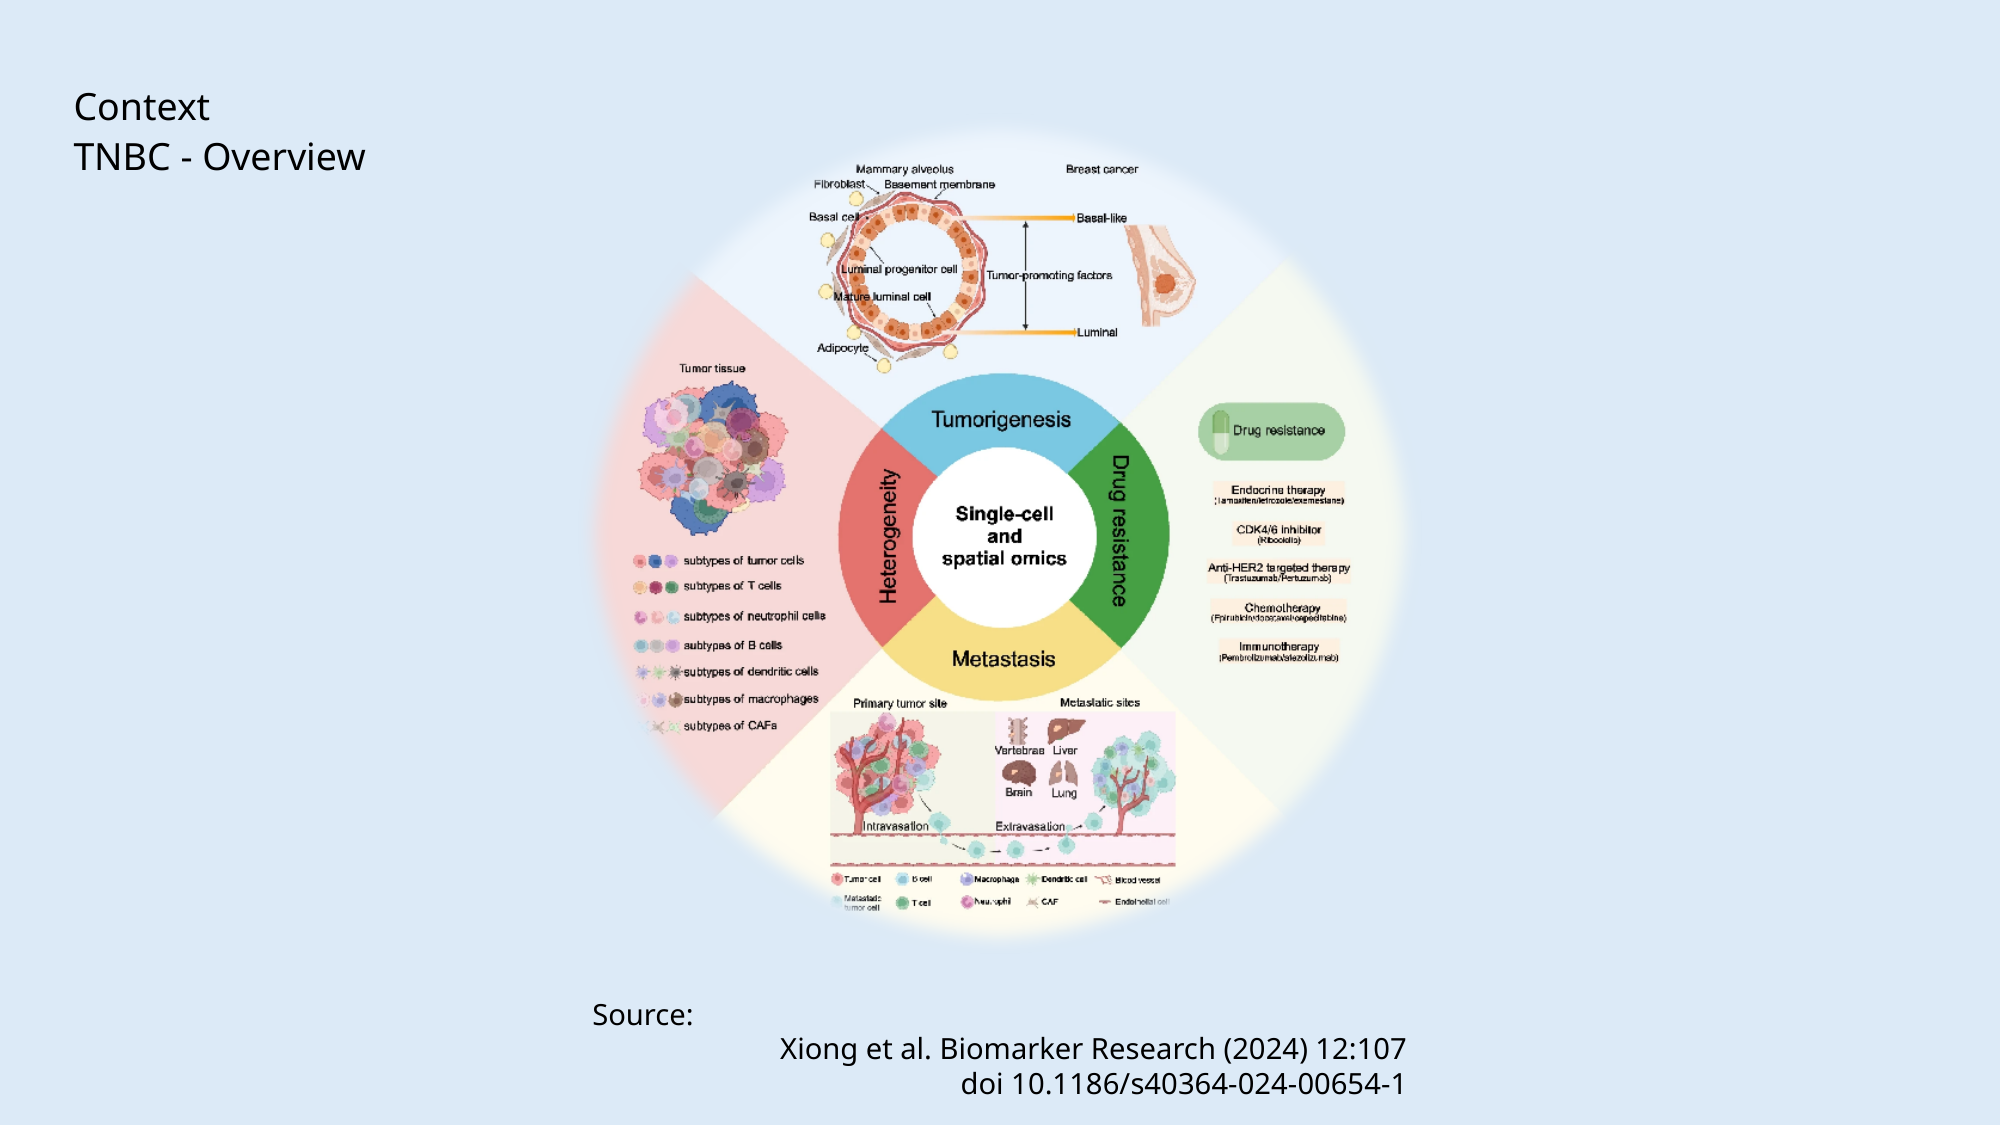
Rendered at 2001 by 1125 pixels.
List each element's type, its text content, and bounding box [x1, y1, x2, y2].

text_box Context [58, 75, 888, 125]
text_box TNBC - Overview [58, 125, 577, 186]
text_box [577, 112, 1423, 1111]
